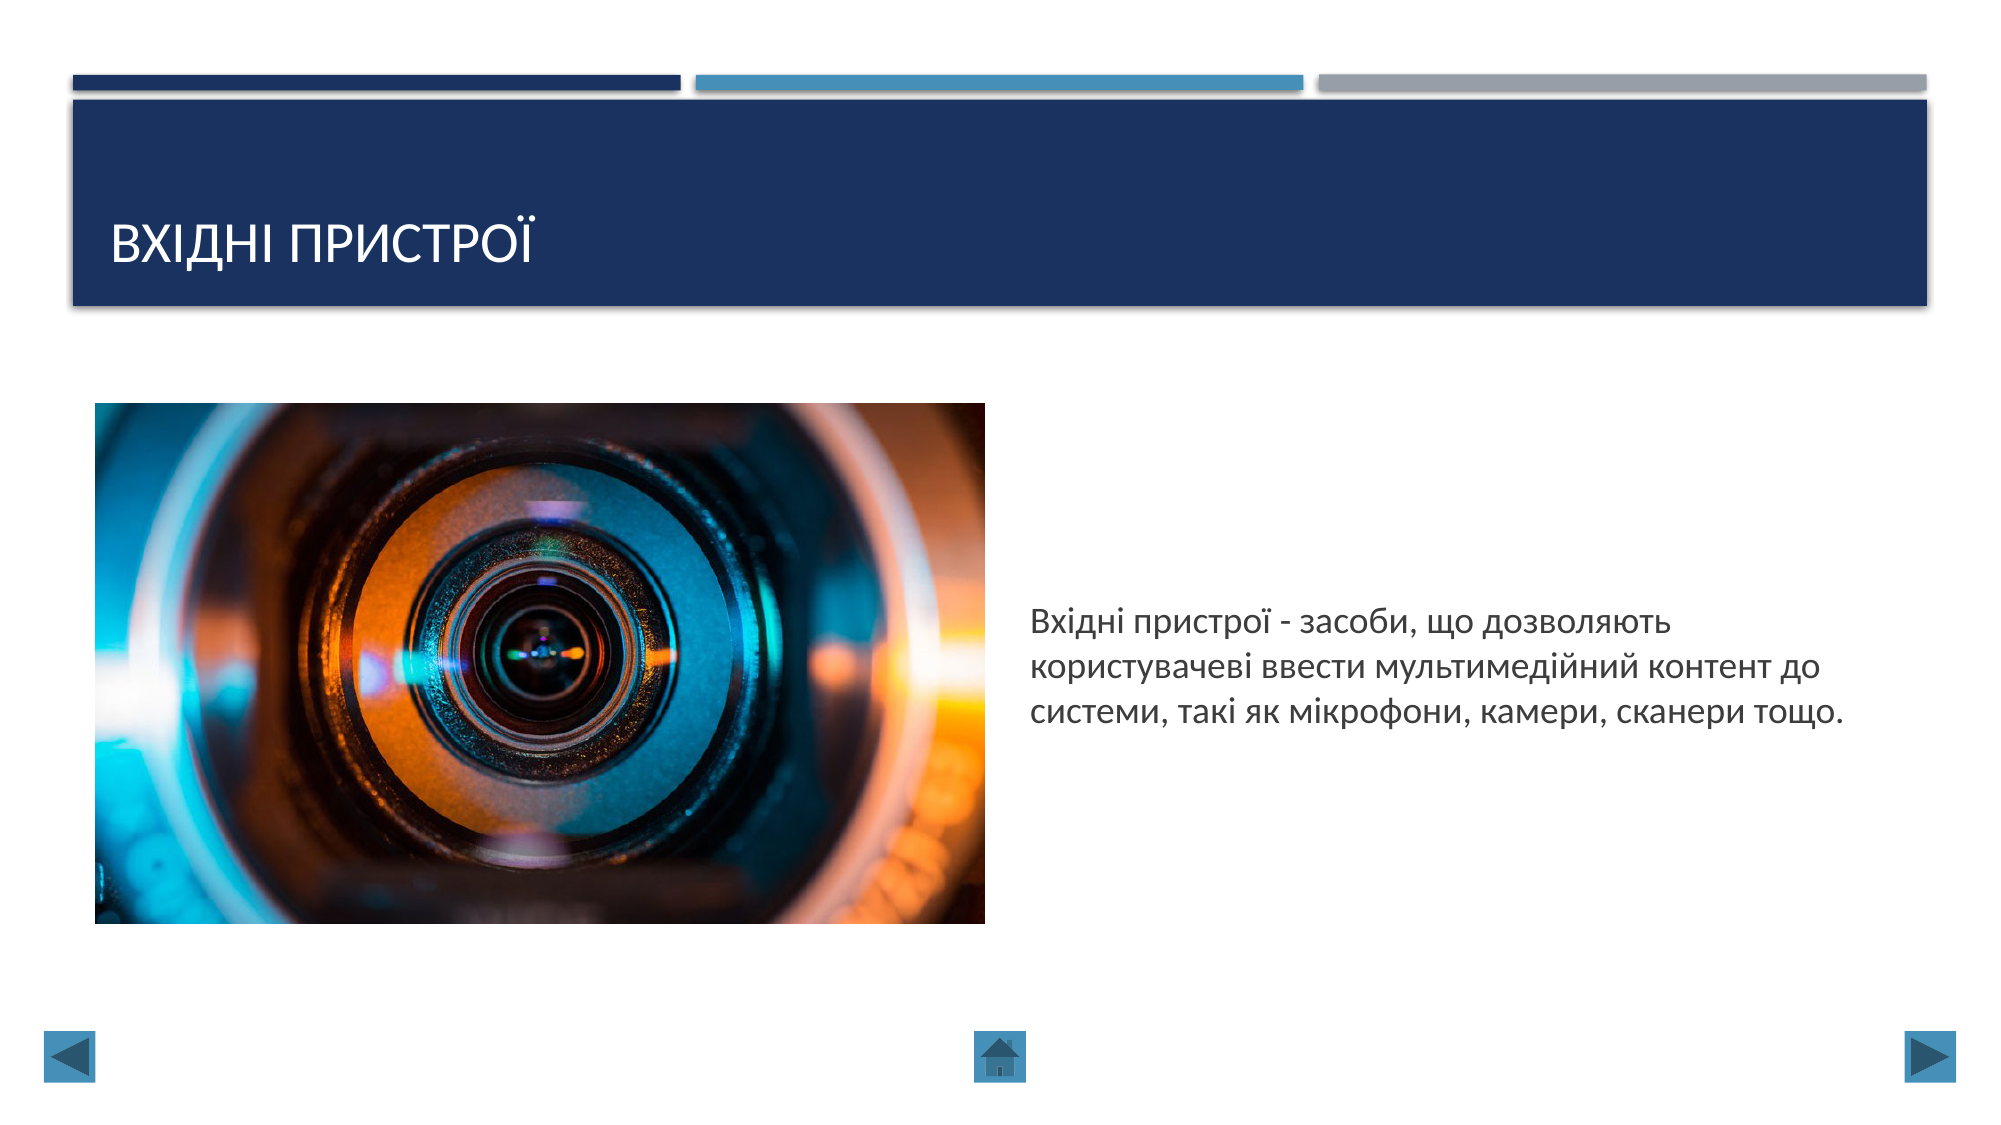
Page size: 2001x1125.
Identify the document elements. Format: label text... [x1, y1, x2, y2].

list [94, 403, 986, 924]
text_box [42, 1029, 97, 1084]
text_box [972, 1029, 1028, 1084]
text_box [1903, 1029, 1958, 1084]
list Вхідні пристрої - засоби, що дозволяють користувачеві ввести мультимедійний контент до системи, такі як мікрофони, камери, сканери тощо. [1015, 365, 1905, 962]
title Вхідні пристрої [95, 119, 1905, 282]
